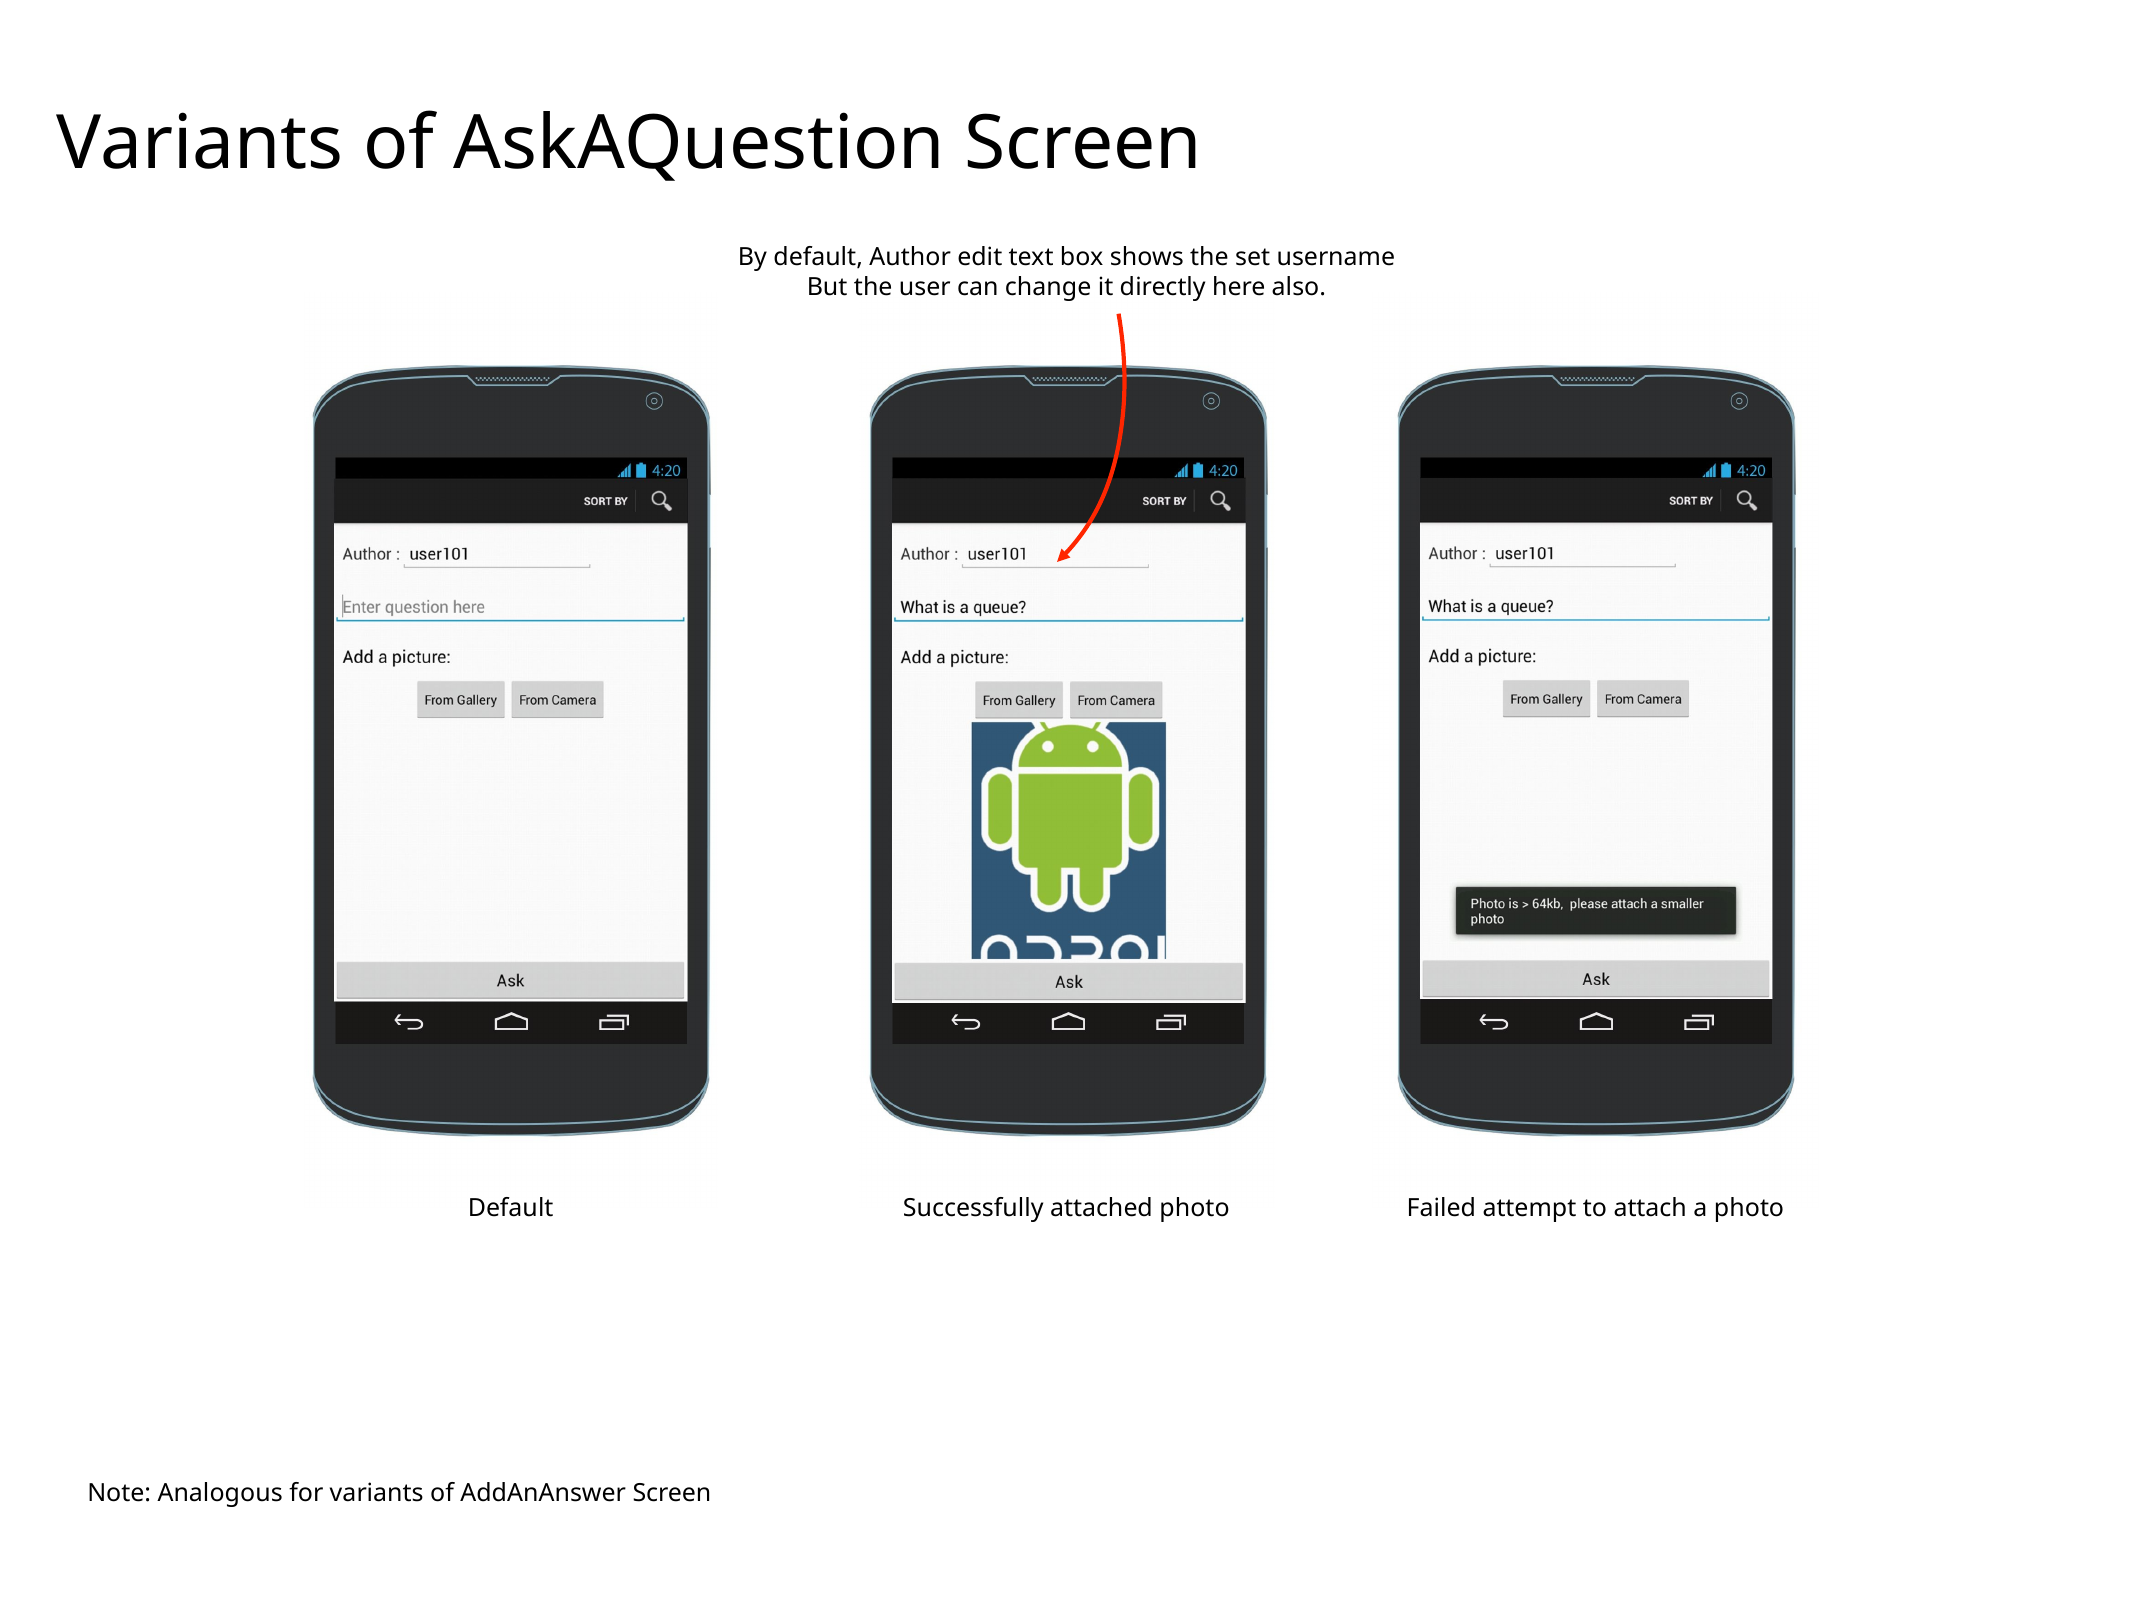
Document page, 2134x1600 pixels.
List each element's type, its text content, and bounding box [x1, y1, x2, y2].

picture [304, 292, 718, 1208]
text_box Successfully attached photo [902, 1216, 1231, 1222]
picture [859, 292, 1275, 1208]
text_box Variants of AskAQuestion Screen [56, 93, 1203, 184]
text_box Failed attempt to attach a photo [1406, 1216, 1785, 1222]
picture [1372, 292, 1820, 1208]
text_box Note: Analogous for variants of AddAnAnswer Screen [87, 1476, 713, 1507]
text_box By default, Author edit text box shows the set username But the user can change it directly here also. [737, 240, 1397, 301]
text_box Default [468, 1216, 554, 1222]
